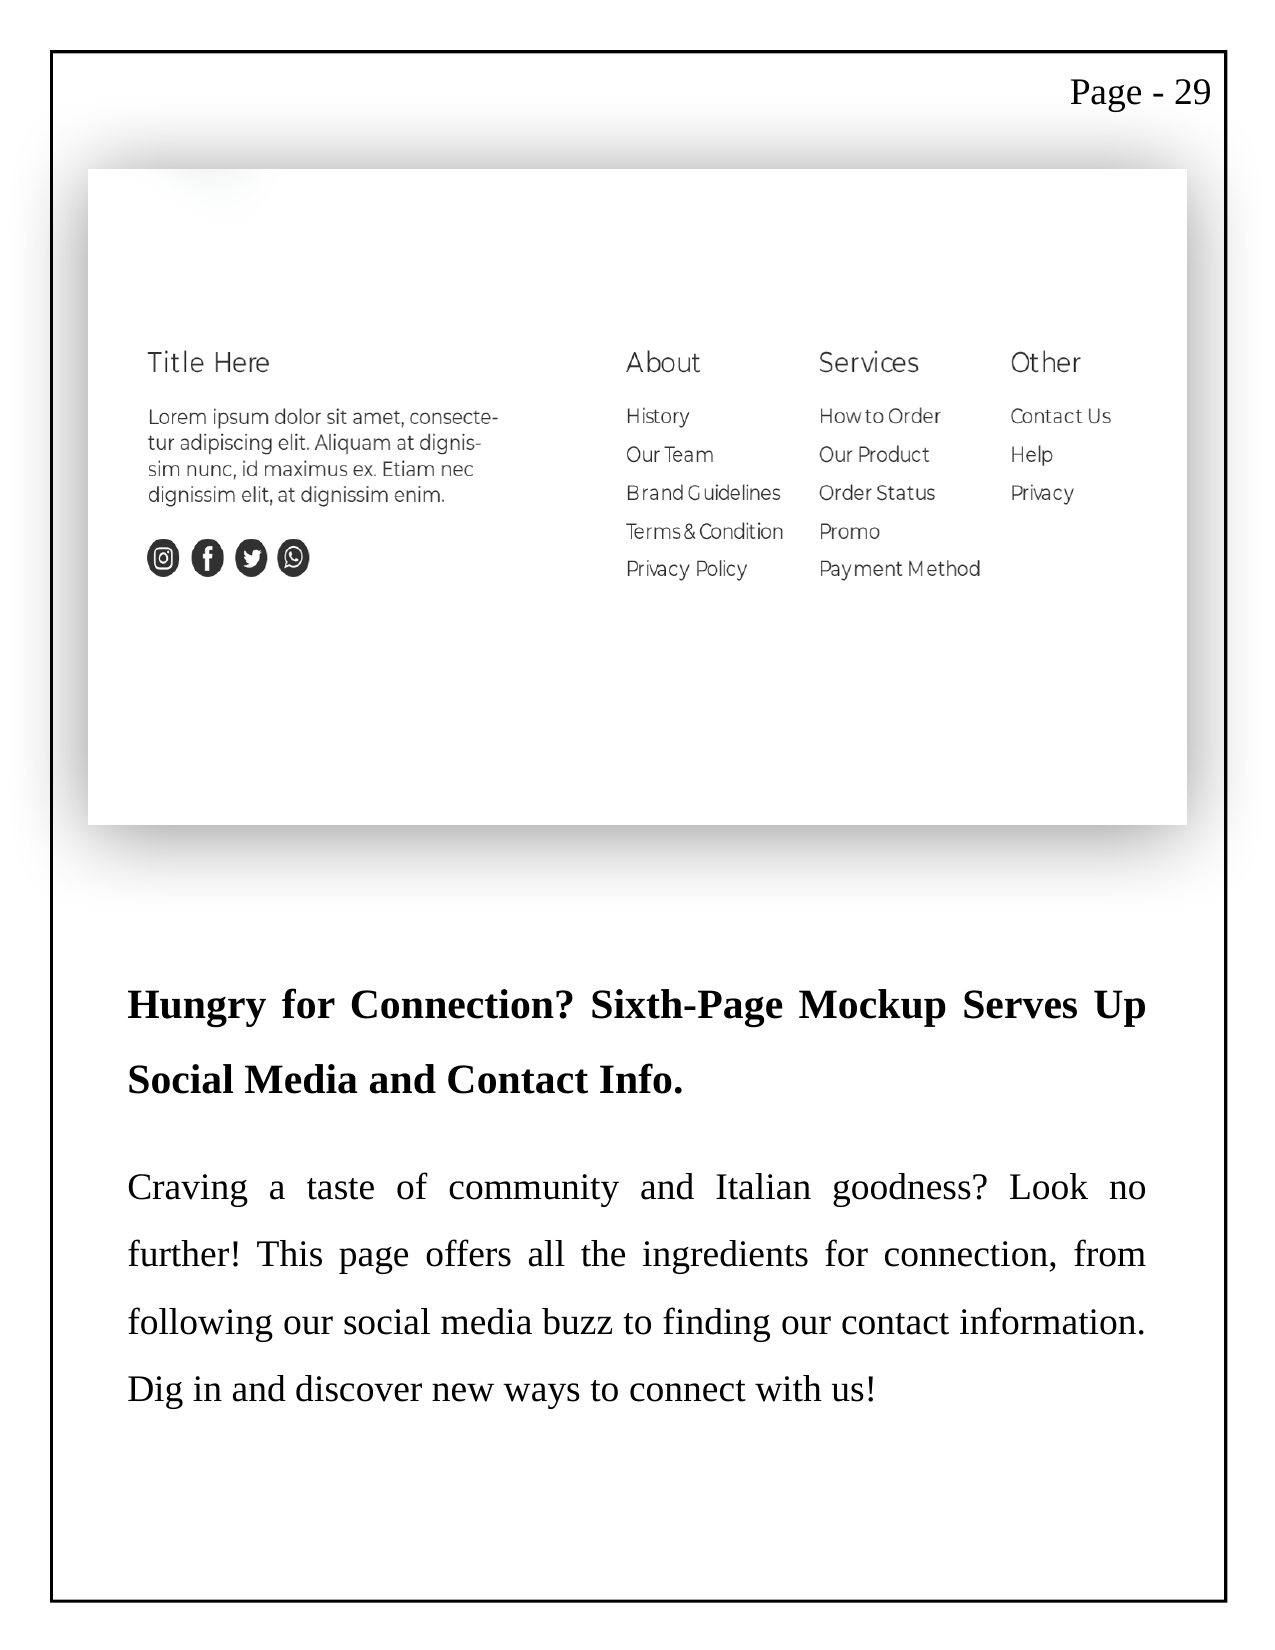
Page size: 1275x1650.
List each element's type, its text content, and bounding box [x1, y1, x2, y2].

text_box [50, 837, 1228, 1603]
text_box Hungry for Connection? Sixth-Page Mockup Serves Up Social Media and Contact Info. Craving a taste of community and Italian goodness? Look no further! This page offers all the ingredients for connection, from following our social media buzz to finding our contact information. Dig in and discover new ways to connect with us! [112, 944, 1163, 1417]
text_box [50, 50, 1228, 163]
text_box [1224, 120, 1228, 171]
text_box Page - 29 [1055, 59, 1230, 120]
picture [88, 169, 1187, 826]
